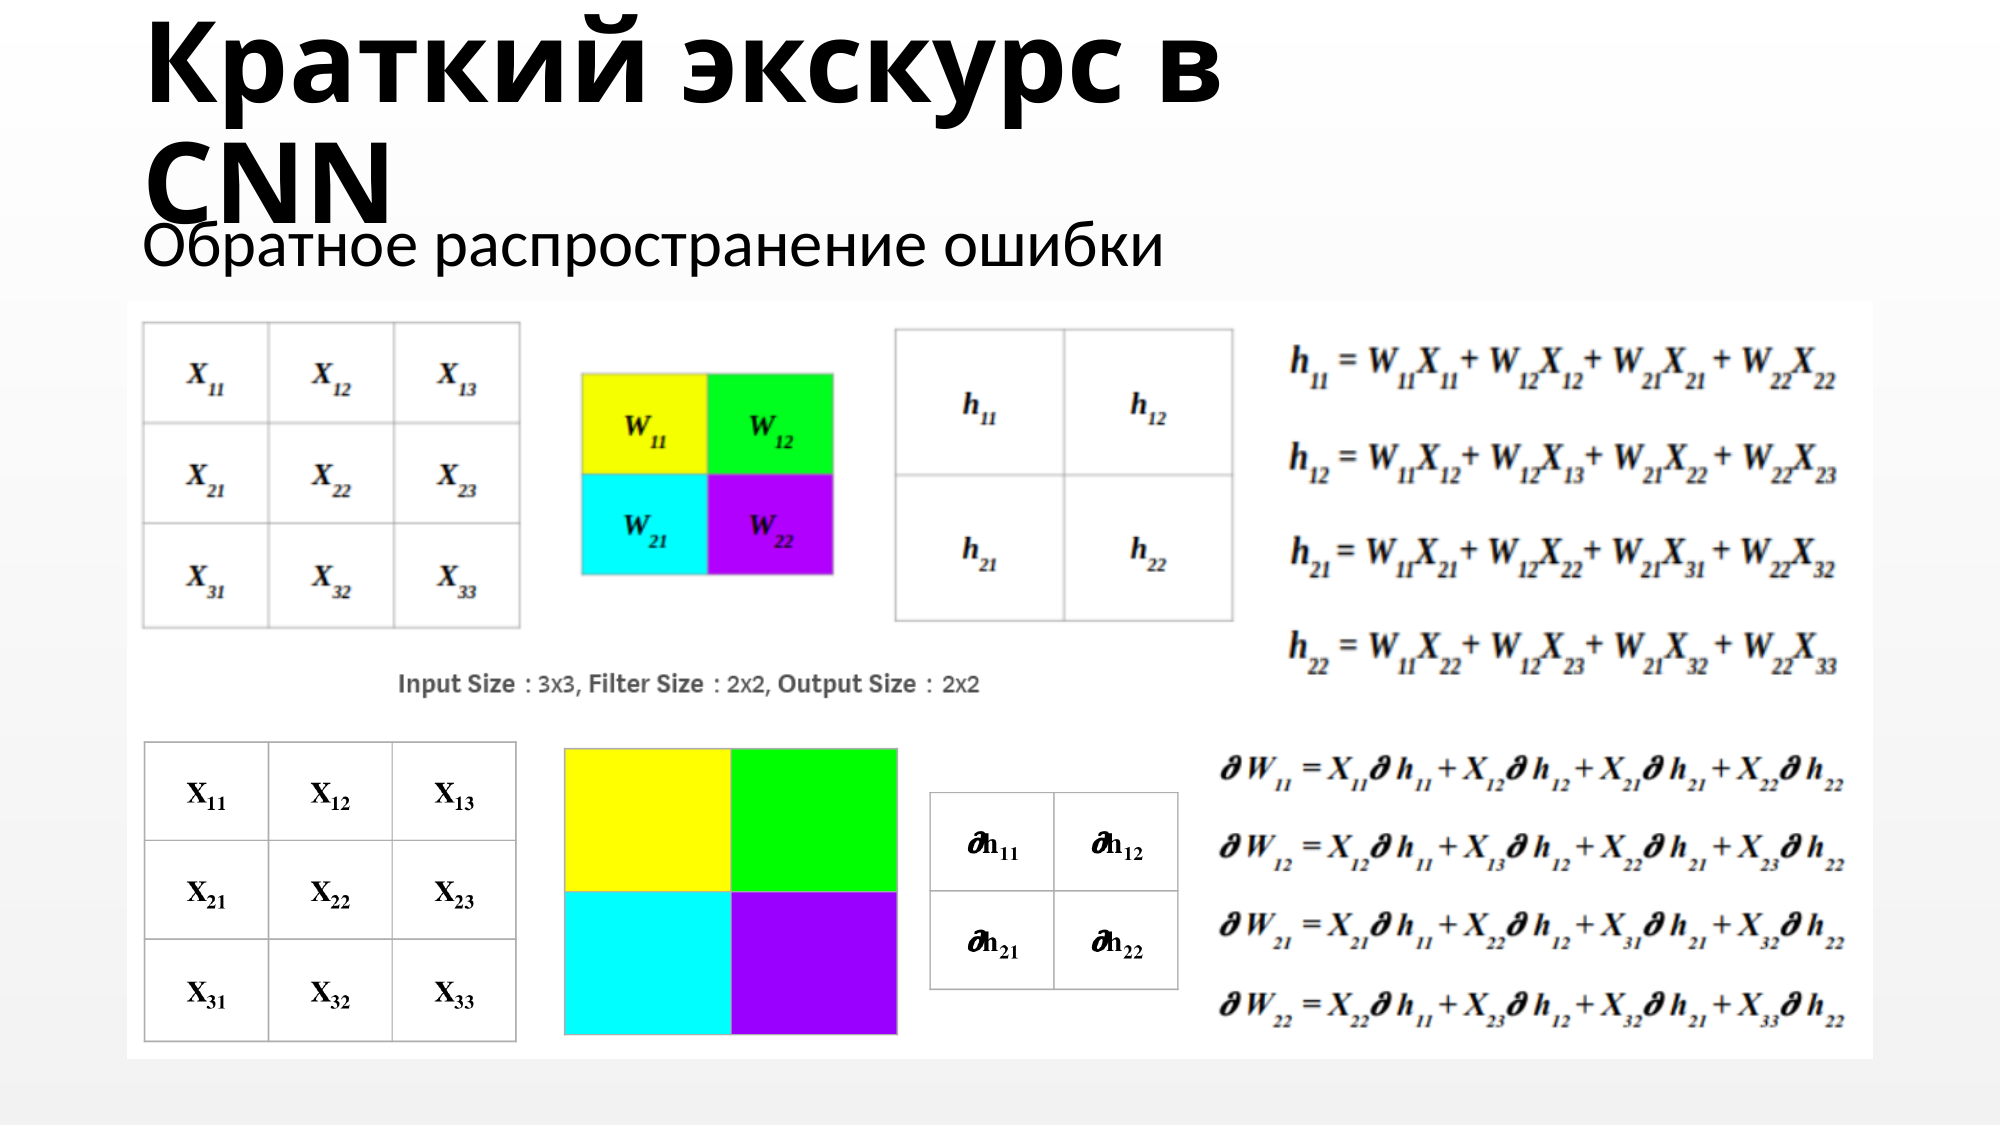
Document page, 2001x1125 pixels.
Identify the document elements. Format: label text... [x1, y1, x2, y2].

title Краткий экскурс в CNN [127, 17, 1295, 236]
text_box Обратное распространение ошибки [127, 192, 1251, 287]
picture [127, 301, 1873, 1060]
